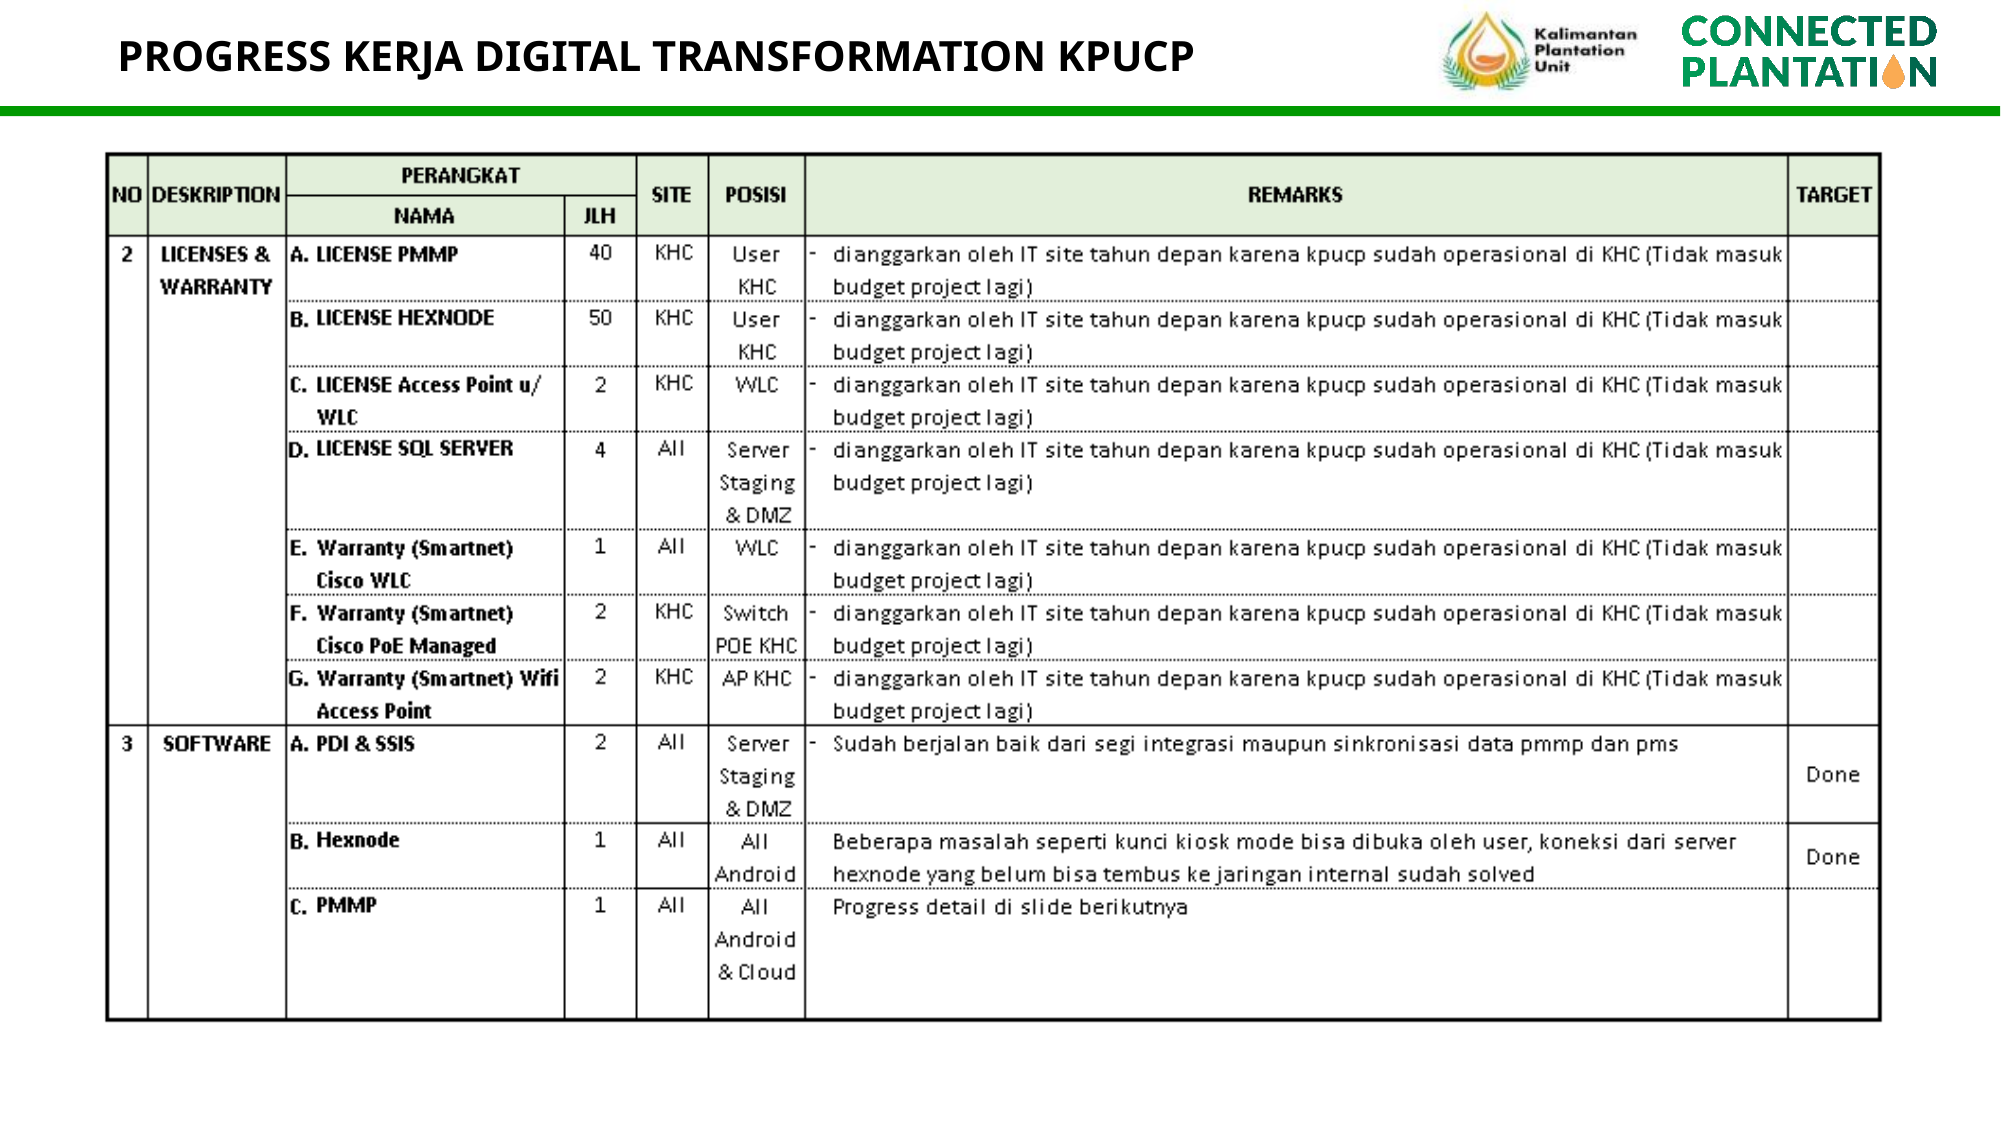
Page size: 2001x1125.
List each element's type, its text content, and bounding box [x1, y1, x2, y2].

picture [102, 147, 1886, 1028]
picture [1673, 5, 1944, 97]
text_box PROGRESS KERJA DIGITAL TRANSFORMATION KPUCP [102, 12, 1312, 97]
picture [1414, 0, 1655, 106]
